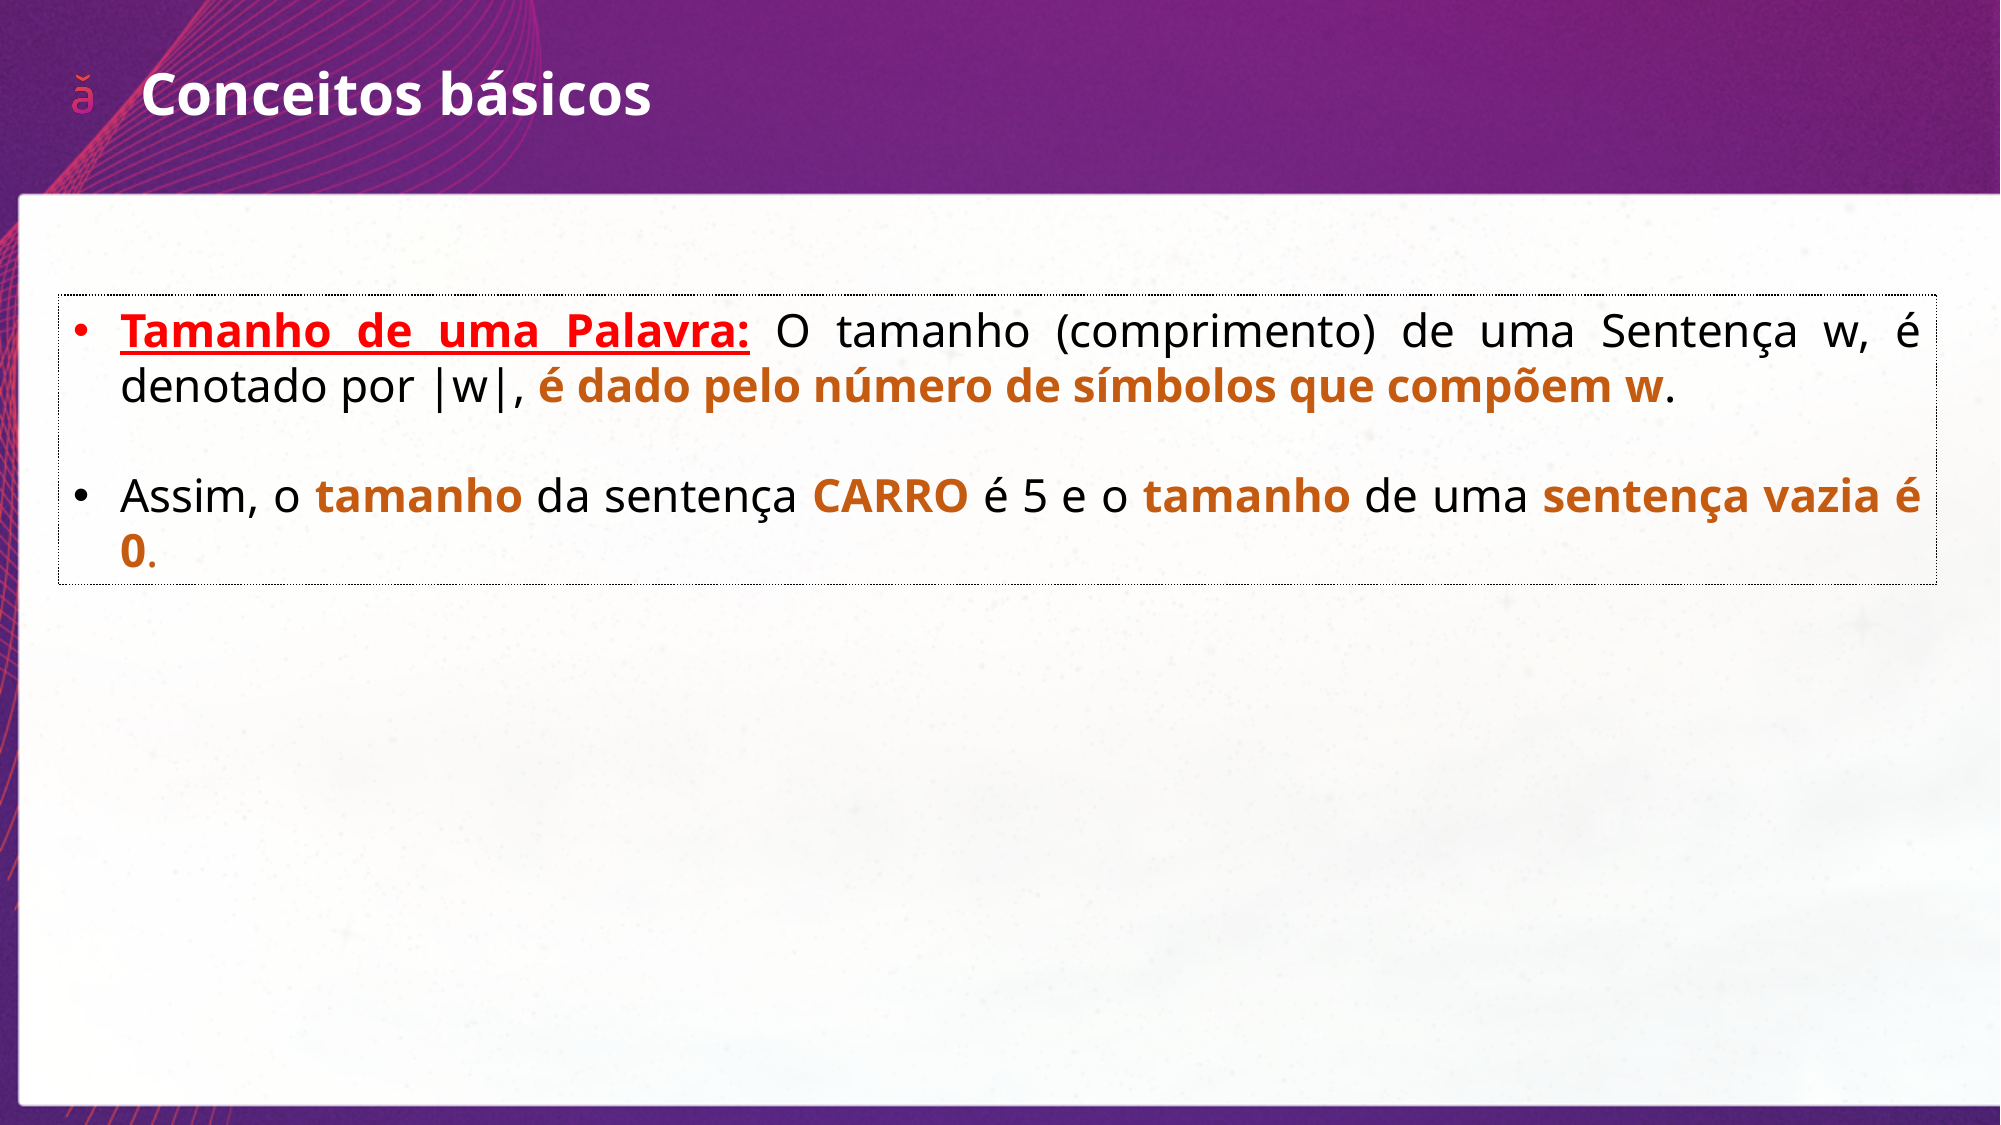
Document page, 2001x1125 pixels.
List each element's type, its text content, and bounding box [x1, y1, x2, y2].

picture [0, 0, 2000, 1125]
text_box Tamanho de uma Palavra: O tamanho (comprimento) de uma Sentença w, é denotado por |w|, é dado pelo número de símbolos que compõem w. Assim, o tamanho da sentença CARRO é 5 e o tamanho de uma sentença vazia é 0. [58, 294, 1937, 585]
text_box Conceitos básicos [132, 68, 1449, 133]
